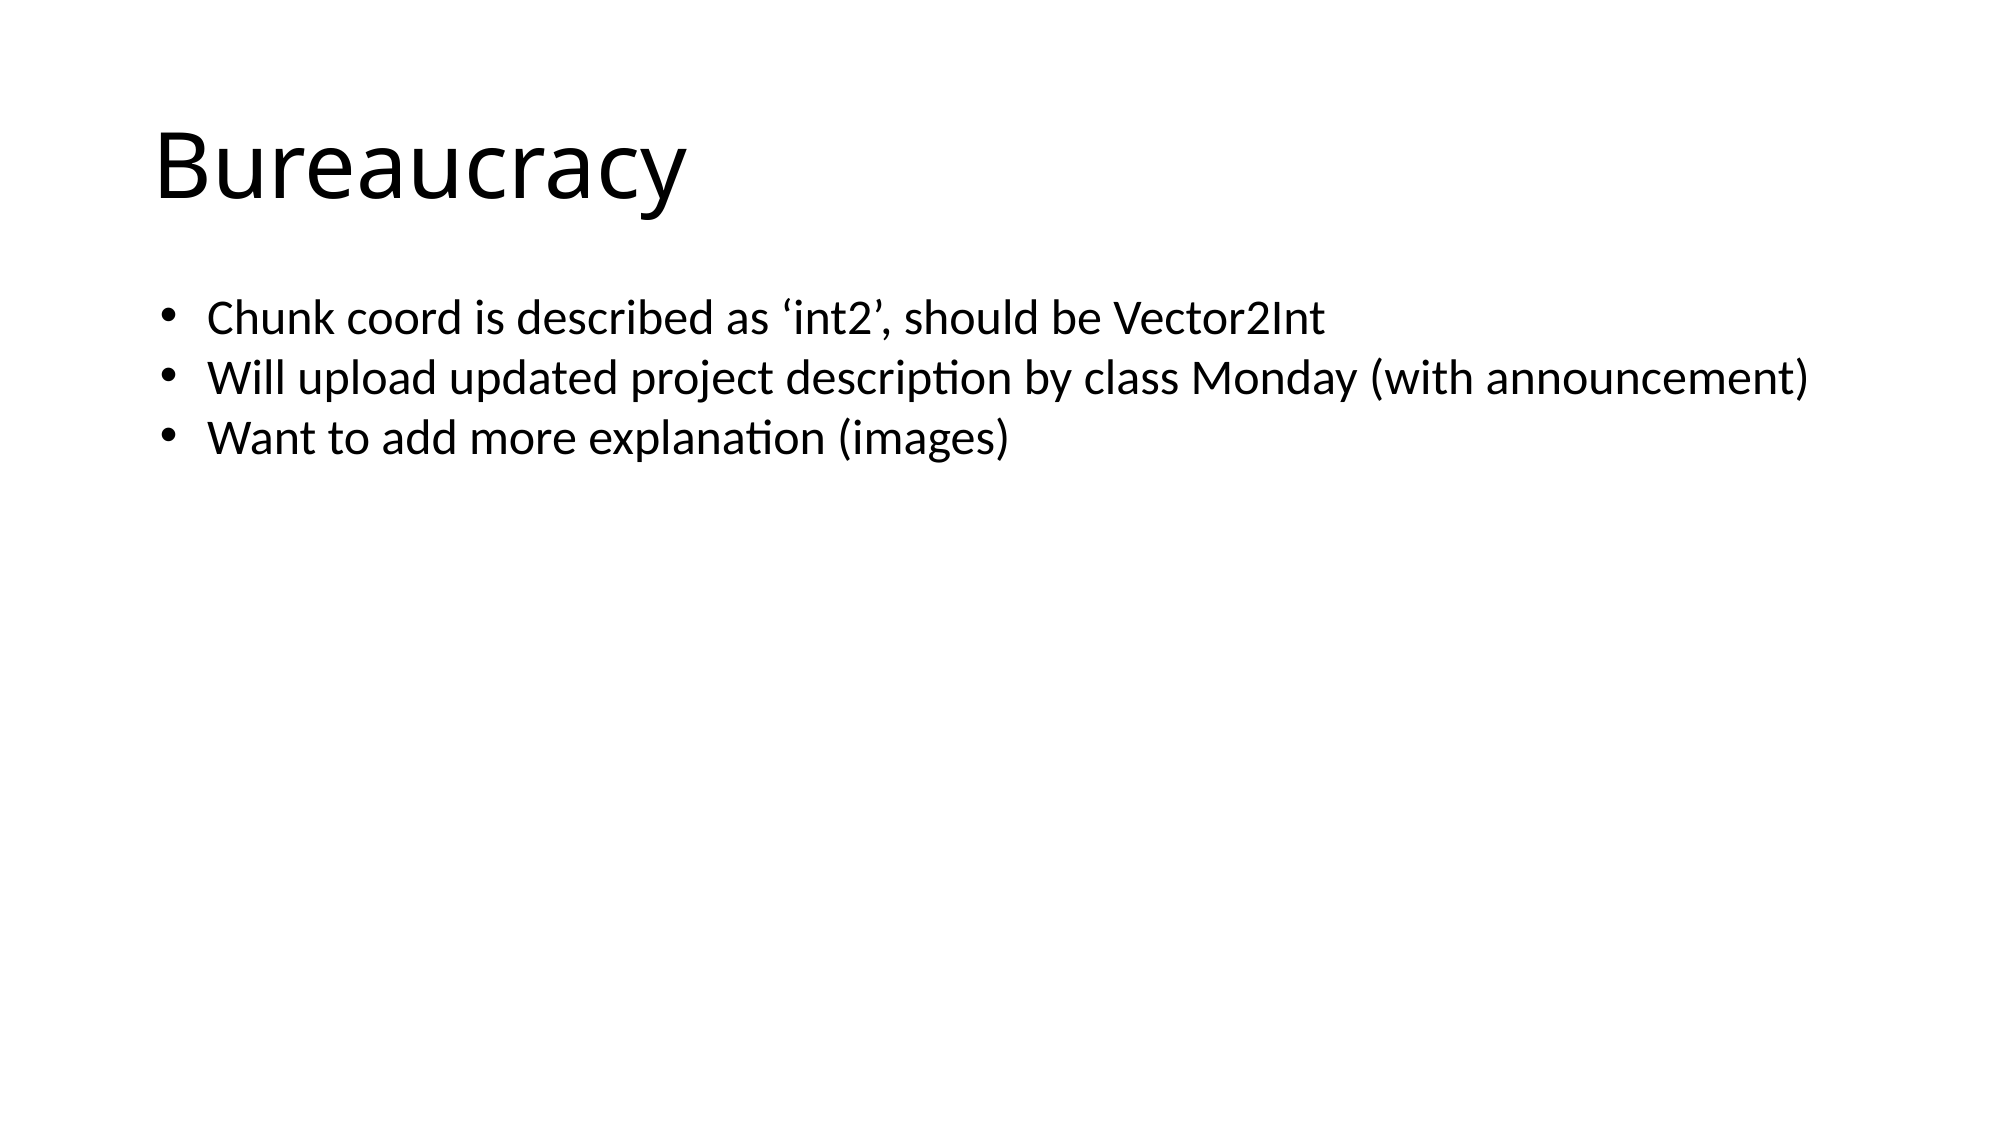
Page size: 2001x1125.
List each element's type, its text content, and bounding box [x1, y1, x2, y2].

title Bureaucracy [137, 59, 1863, 278]
text_box Chunk coord is described as ‘int2’, should be Vector2Int Will upload updated project description by class Monday (with announcement) Want to add more explanation (images) [145, 277, 1826, 472]
